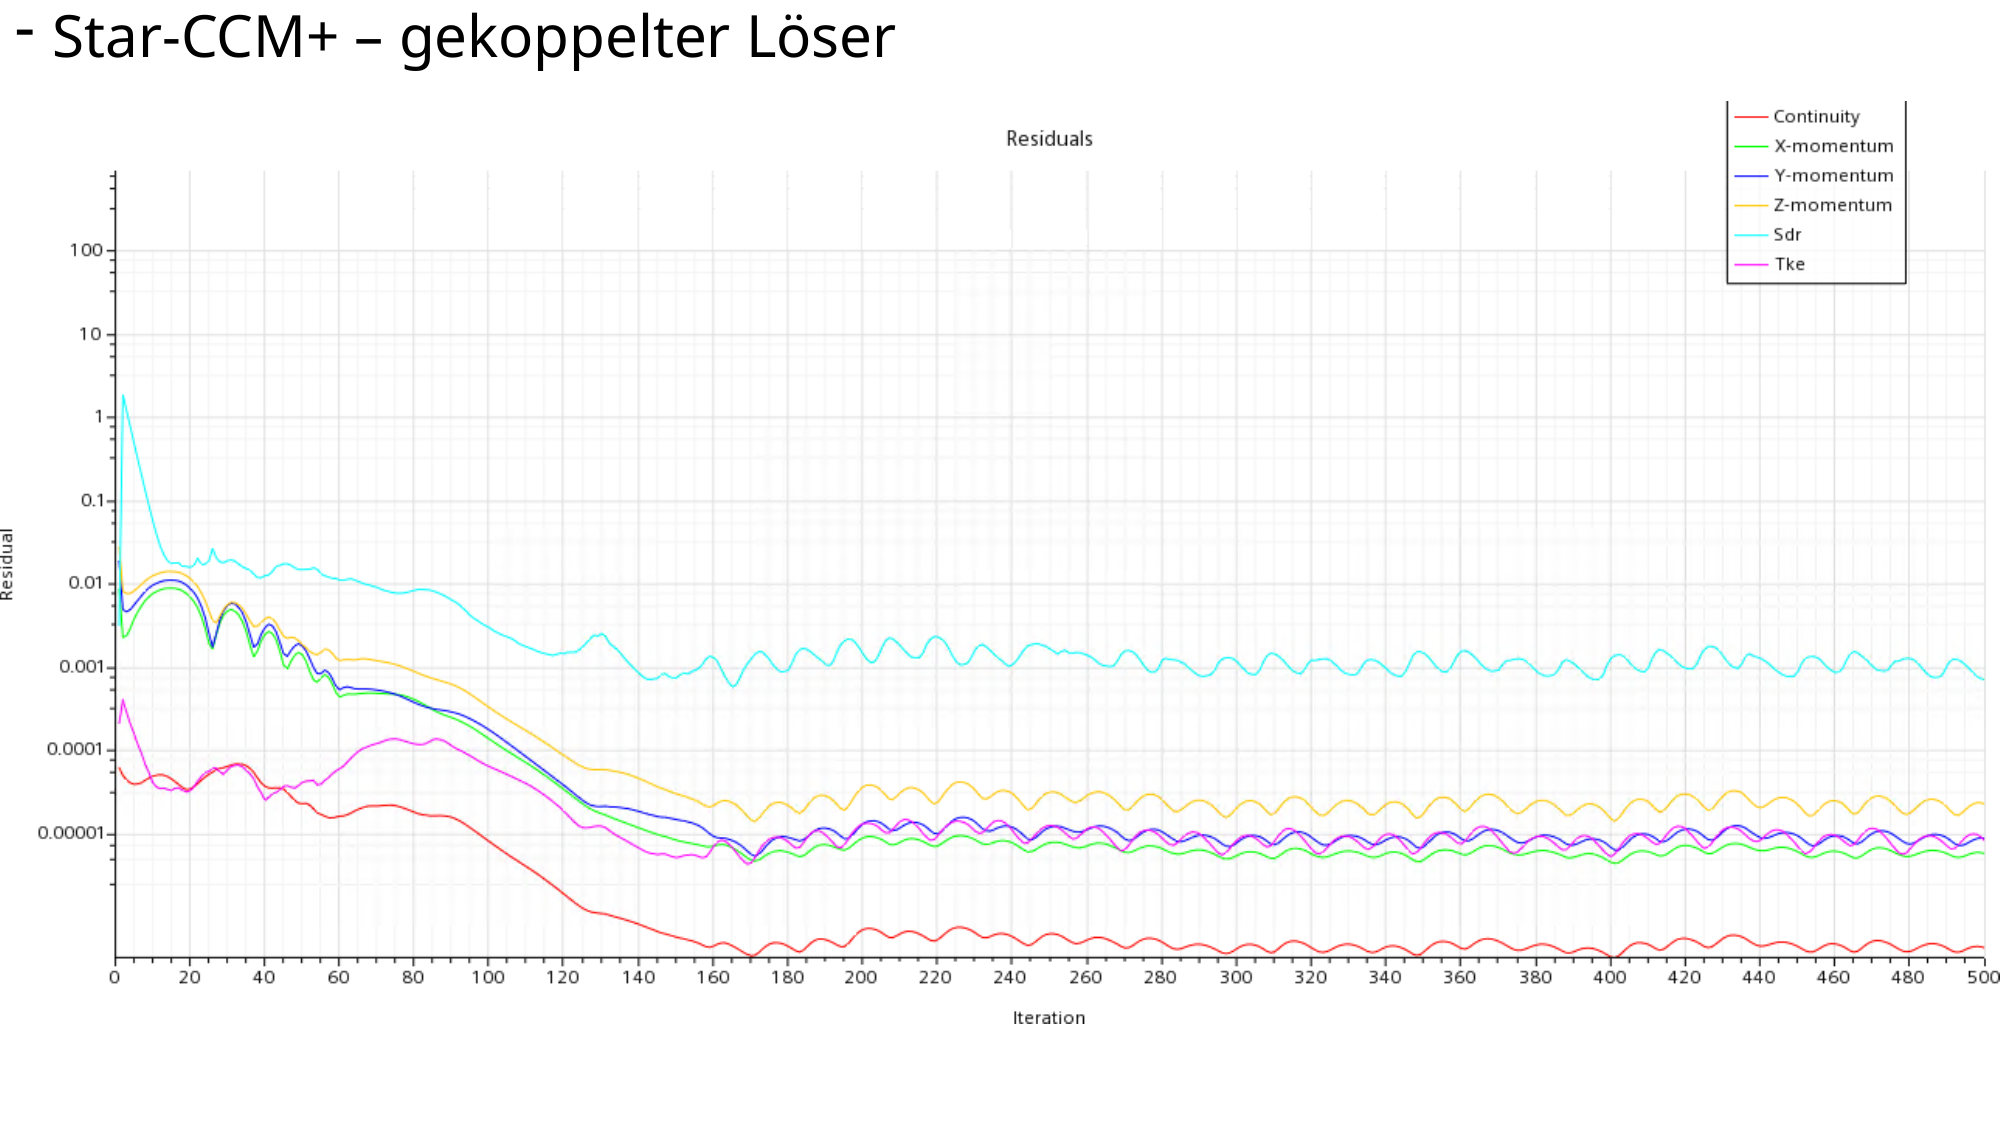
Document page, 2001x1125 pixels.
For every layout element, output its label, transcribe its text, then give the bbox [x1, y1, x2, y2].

text_box Star-CCM+ – gekoppelter Löser [0, 0, 2000, 101]
picture [0, 101, 2000, 1024]
